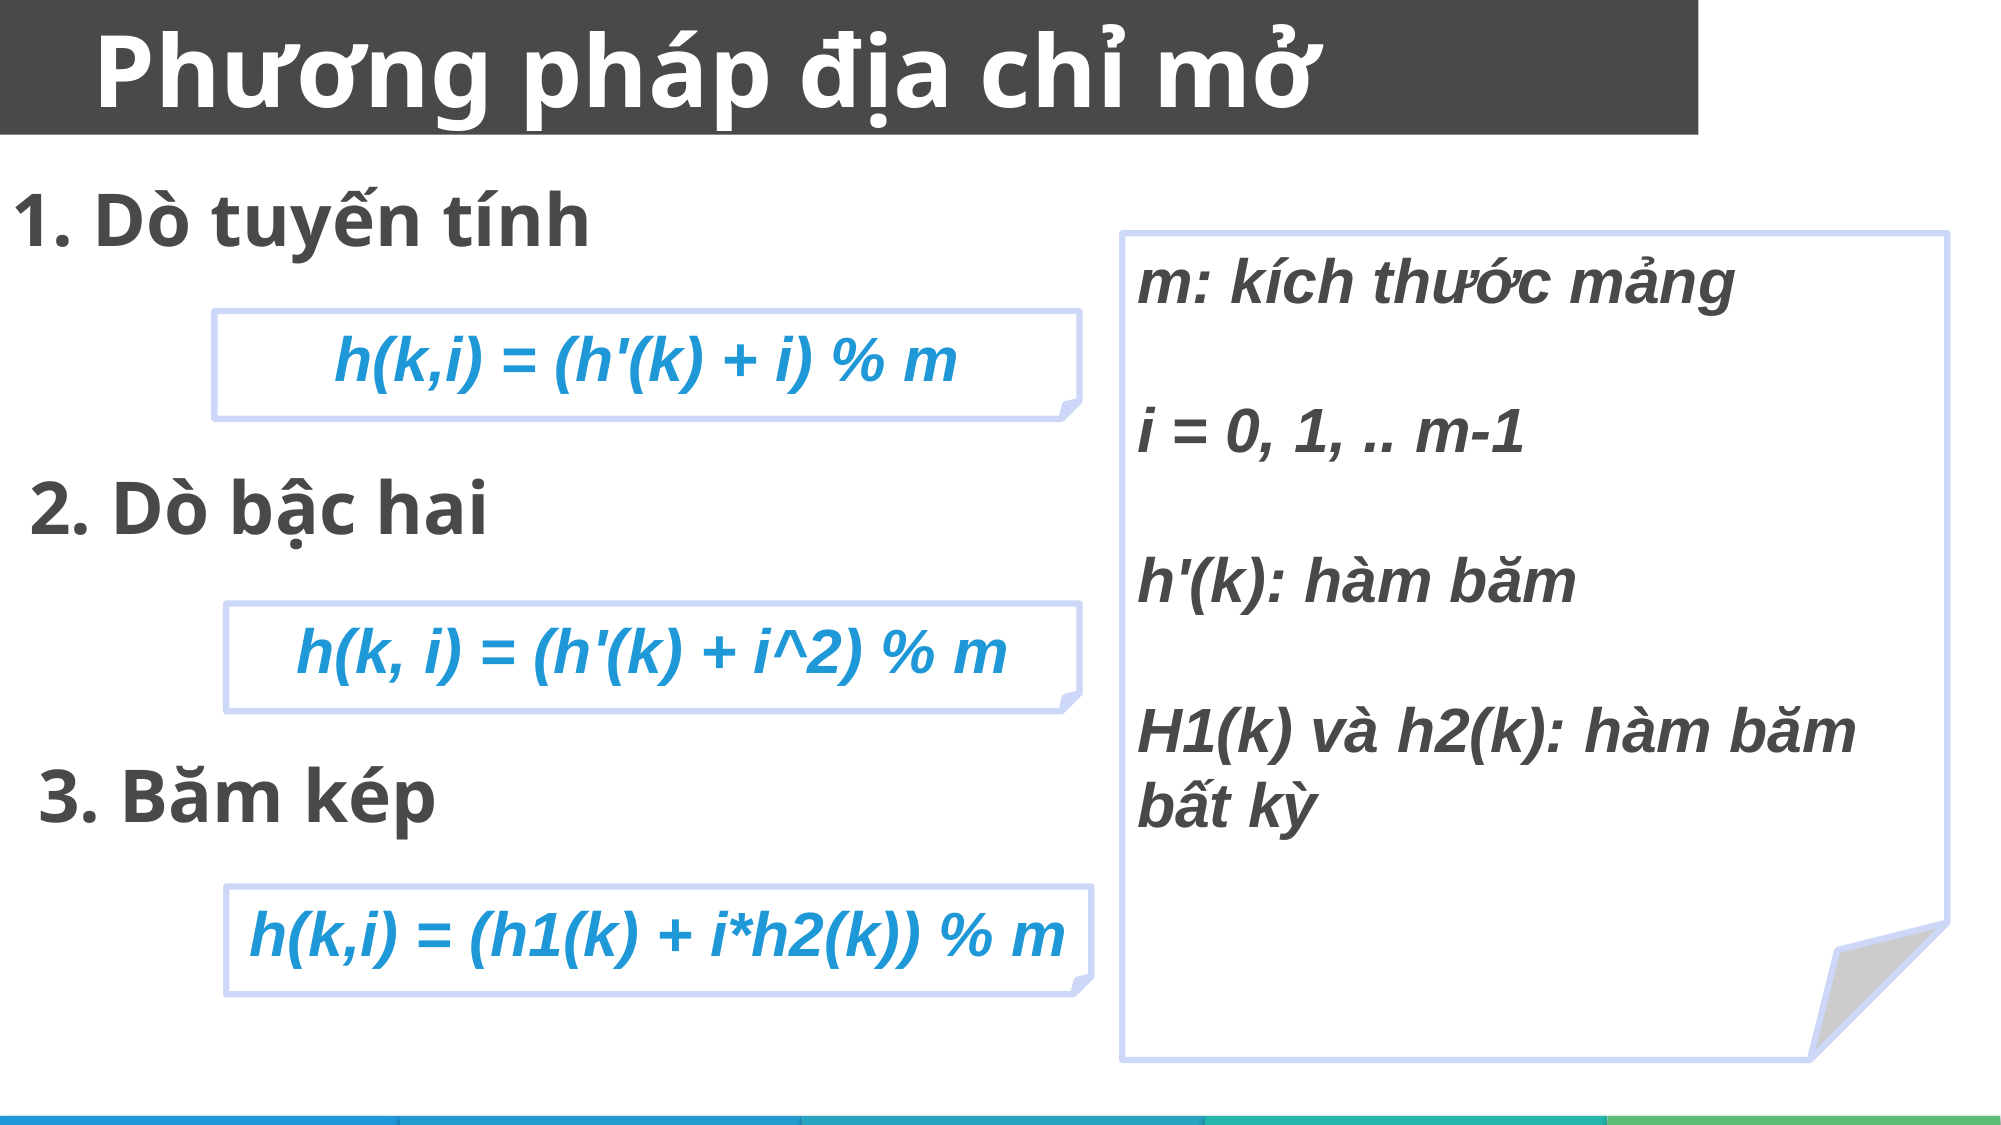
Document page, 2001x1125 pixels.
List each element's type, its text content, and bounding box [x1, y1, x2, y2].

text_box 3. Băm kép [0, 741, 1122, 845]
text_box 1. Dò tuyến tính [0, 166, 1303, 269]
text_box 2. Dò bậc hai [0, 454, 1122, 557]
text_box m: kích thước mảng i = 0, 1, .. m-1 h'(k): hàm băm H1(k) và h2(k): hàm băm bất kỳ [1122, 233, 1948, 1061]
text_box Phương pháp địa chỉ mở [0, 0, 1699, 135]
text_box h(k,i) = (h1(k) + i*h2(k)) % m [226, 886, 1092, 995]
text_box h(k,i) = (h'(k) + i) % m [214, 311, 1080, 419]
text_box h(k, i) = (h'(k) + i^2) % m [226, 603, 1080, 712]
